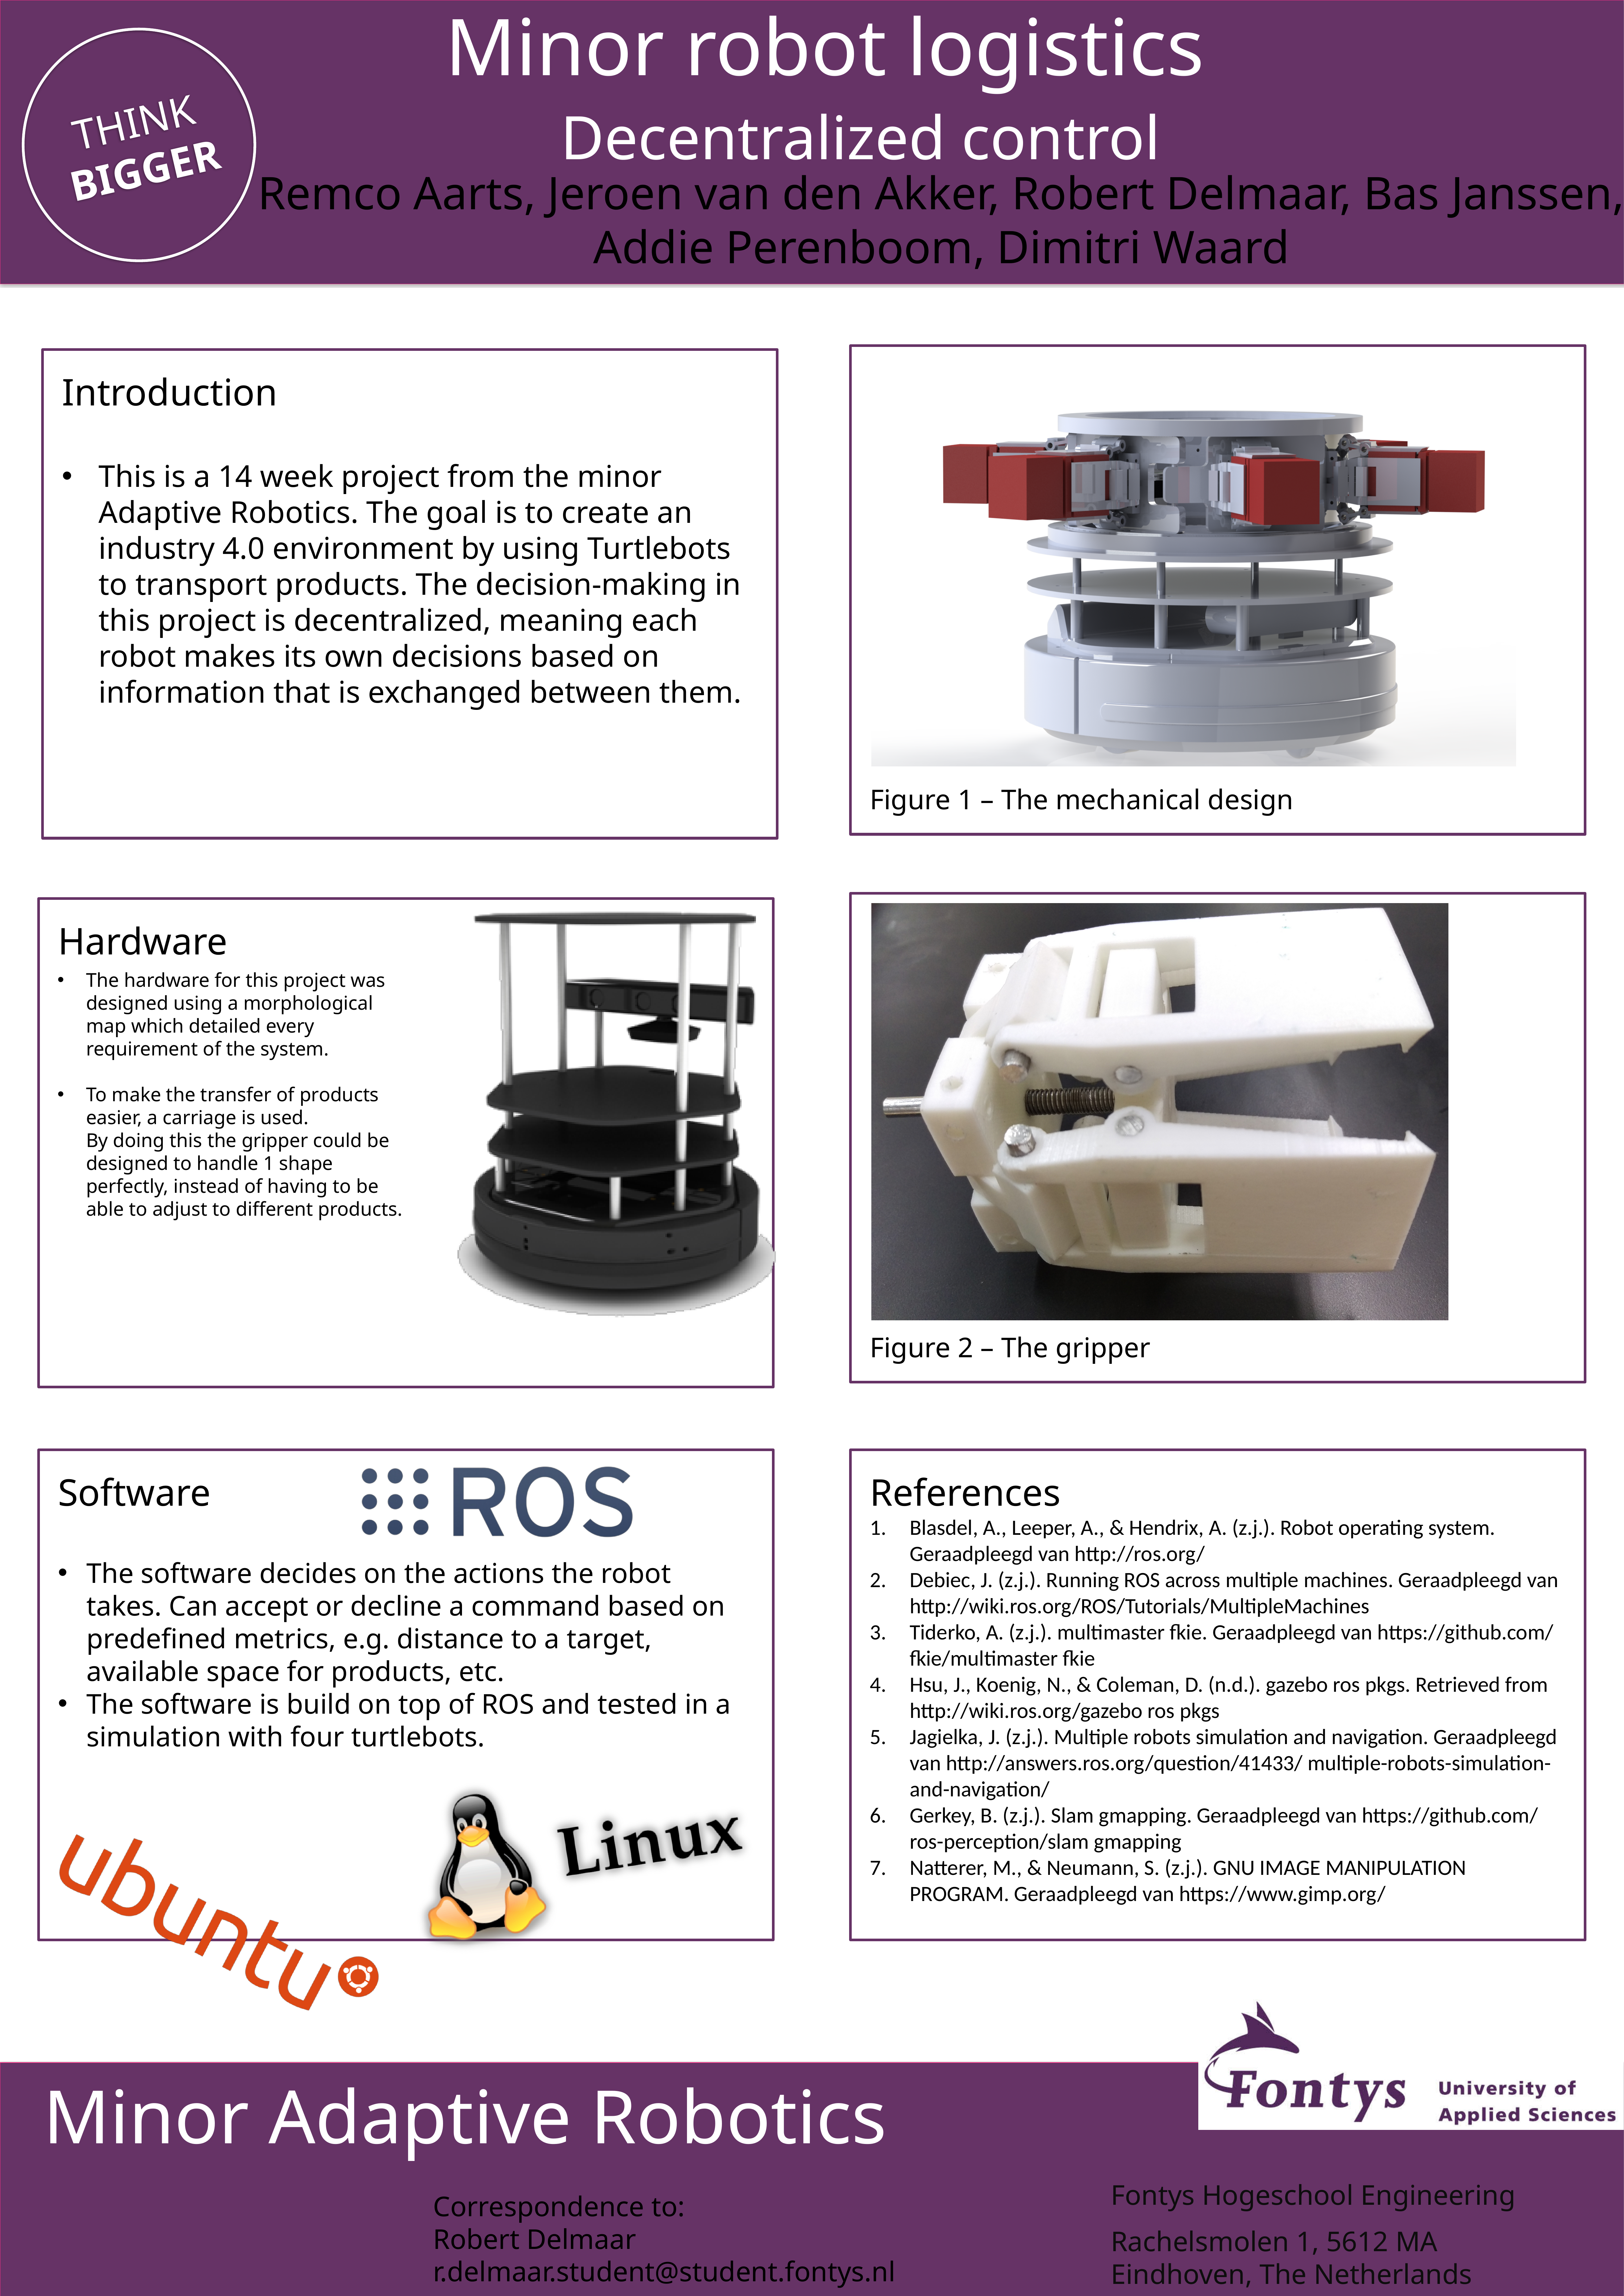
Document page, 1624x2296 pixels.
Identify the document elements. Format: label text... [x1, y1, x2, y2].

picture [51, 1813, 387, 2035]
picture [359, 1428, 635, 1576]
text_box Figure 2 – The gripper [850, 893, 1585, 1382]
list Decentralized control [406, 90, 1315, 164]
list Remco Aarts, Jeroen van den Akker, Robert Delmaar, Bas Janssen, Addie Perenboom, Dimitri Waard [207, 164, 1624, 233]
picture [455, 896, 778, 1325]
picture [1198, 1995, 1624, 2130]
text_box Figure 1 – The mechanical design [850, 346, 1585, 834]
text_box Minor robot logistics [0, 18, 1243, 97]
text_box Software The software decides on the actions the robot takes. Can accept or decline a command based on predefined metrics, e.g. distance to a target, available space for products, etc. The software is build on top of ROS and tested in a simulation with four turtlebots. [39, 1450, 774, 1940]
picture [397, 1742, 762, 1962]
text_box Hardware [39, 898, 774, 1387]
text_box The hardware for this project was designed using a morphological map which detailed every requirement of the system. To make the transfer of products easier, a carriage is used. By doing this the gripper could be designed to handle 1 shape perfectly, instead of having to be able to adjust to different products. [52, 966, 446, 1245]
list Correspondence to: Robert Delmaar r.delmaar.student@student.fontys.nl [428, 2186, 1035, 2296]
text_box References Blasdel, A., Leeper, A., & Hendrix, A. (z.j.). Robot operating system. Geraadpleegd van http://ros.org/ Debiec, J. (z.j.). Running ROS across multiple machines. Geraadpleegd van http://wiki.ros.org/ROS/Tutorials/MultipleMachines Tiderko, A. (z.j.). multimaster fkie. Geraadpleegd van https://github.com/ fkie/multimaster fkie Hsu, J., Koenig, N., & Coleman, D. (n.d.). gazebo ros pkgs. Retrieved from http://wiki.ros.org/gazebo ros pkgs Jagielka, J. (z.j.). Multiple robots simulation and navigation. Geraadpleegd van http://answers.ros.org/question/41433/ multiple-robots-simulation-and-navigation/ Gerkey, B. (z.j.). Slam gmapping. Geraadpleegd van https://github.com/ ros-perception/slam gmapping Natterer, M., & Neumann, S. (z.j.). GNU IMAGE MANIPULATION PROGRAM. Geraadpleegd van https://www.gimp.org/ [850, 1450, 1585, 1940]
picture [871, 903, 1449, 1320]
picture [871, 372, 1516, 767]
text_box Introduction This is a 14 week project from the minor Adaptive Robotics. The goal is to create an industry 4.0 environment by using Turtlebots to transport products. The decision-making in this project is decentralized, meaning each robot makes its own decisions based on information that is exchanged between them. [43, 350, 778, 838]
